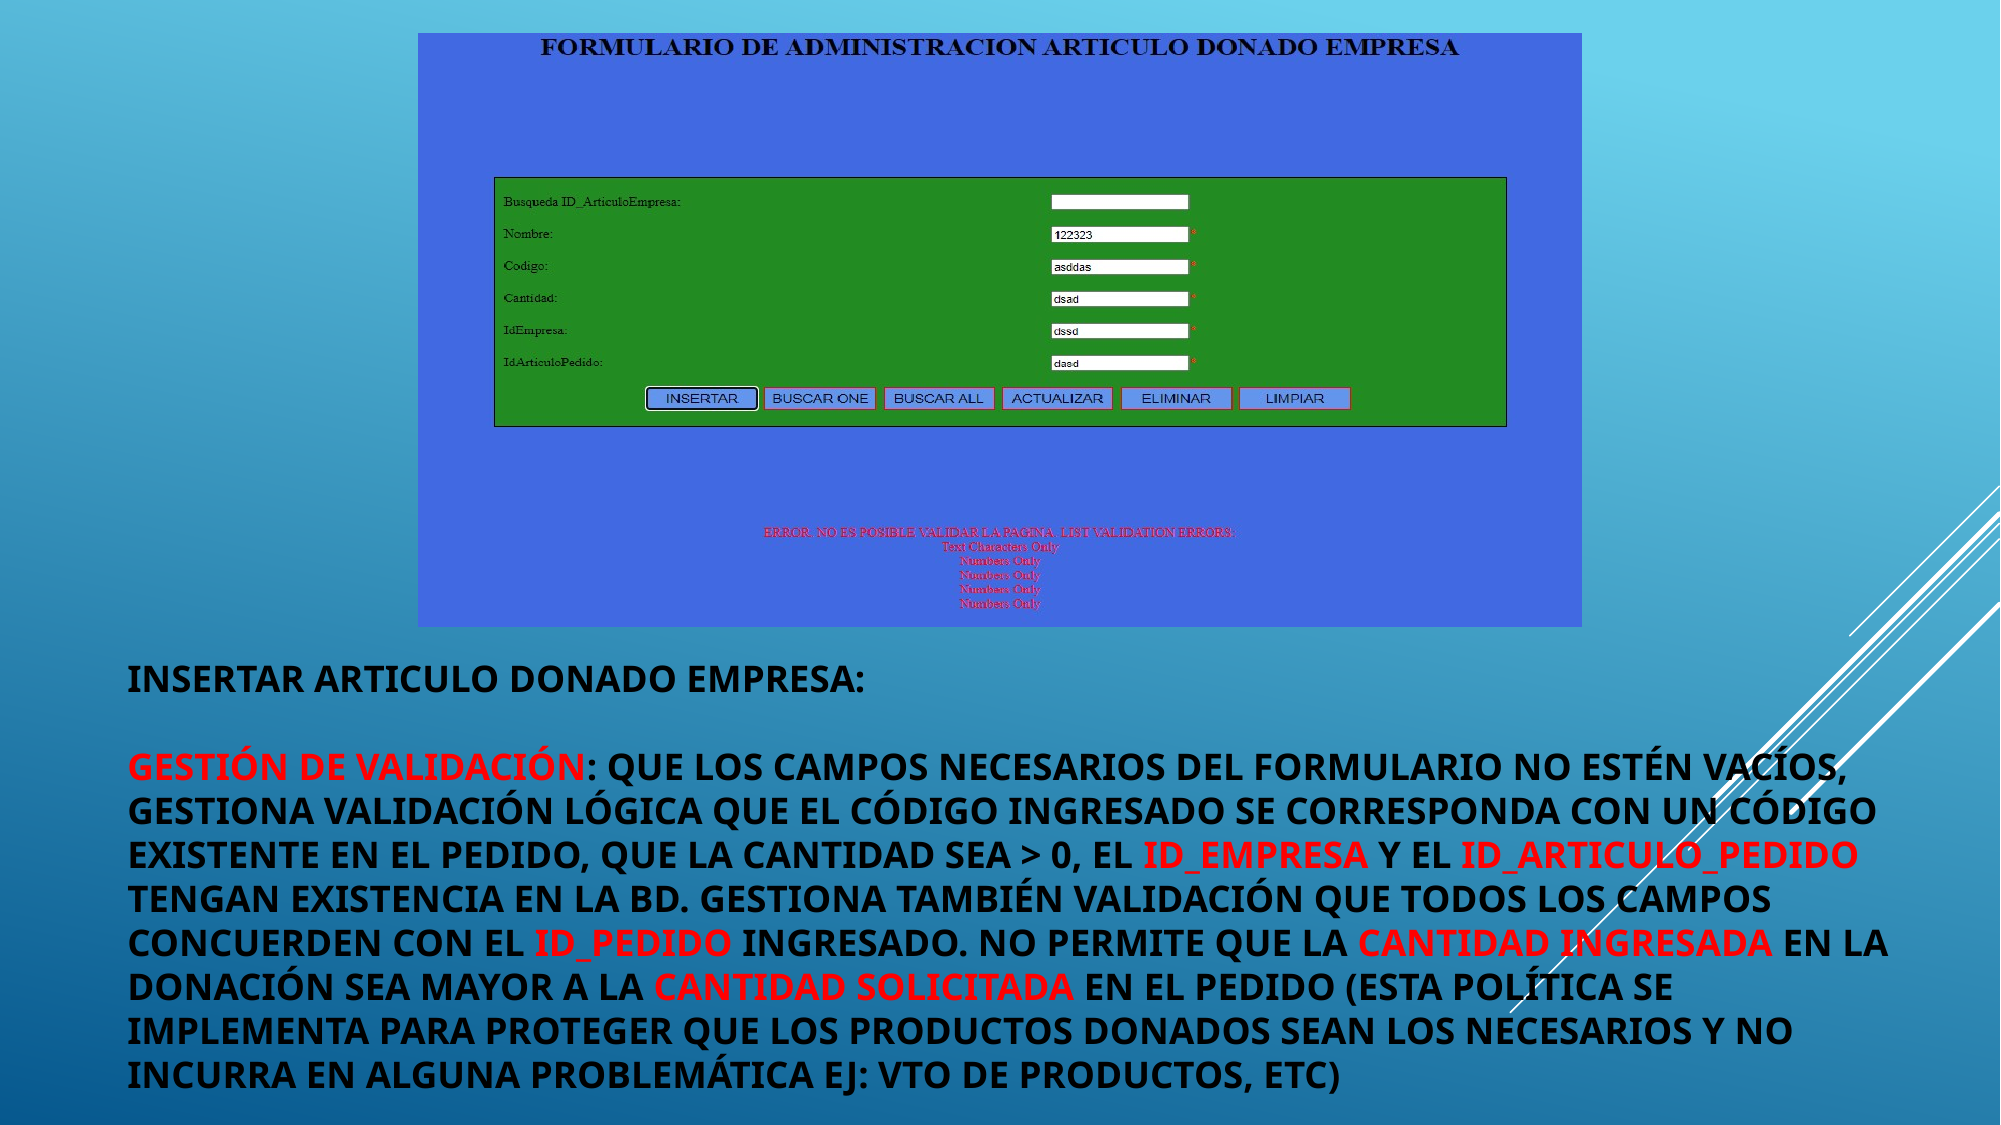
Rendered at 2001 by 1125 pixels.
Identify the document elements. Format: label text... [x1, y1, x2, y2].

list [418, 33, 1582, 628]
title Insertar articulo donado empresa: gestión de validación: que los campos necesarios del formulario no estén vacíos, gestiona validación lógica que el código ingresado se corresponda con un código existente en el pedido, que la cantidad sea > 0, el Id_empresa y el id_articulo_pedido tengan existencia en la bd. Gestiona también validación que todos los campos concuerden con el id_pedido ingresado. No permite que la cantidad ingresada en la donación sea mayor a la cantidad solicitada en el pedido (esta política se implementa para proteger que los productos donados sean los necesarios y no incurra en alguna problemática ej: vto de productos, etc) [112, 626, 1904, 1125]
